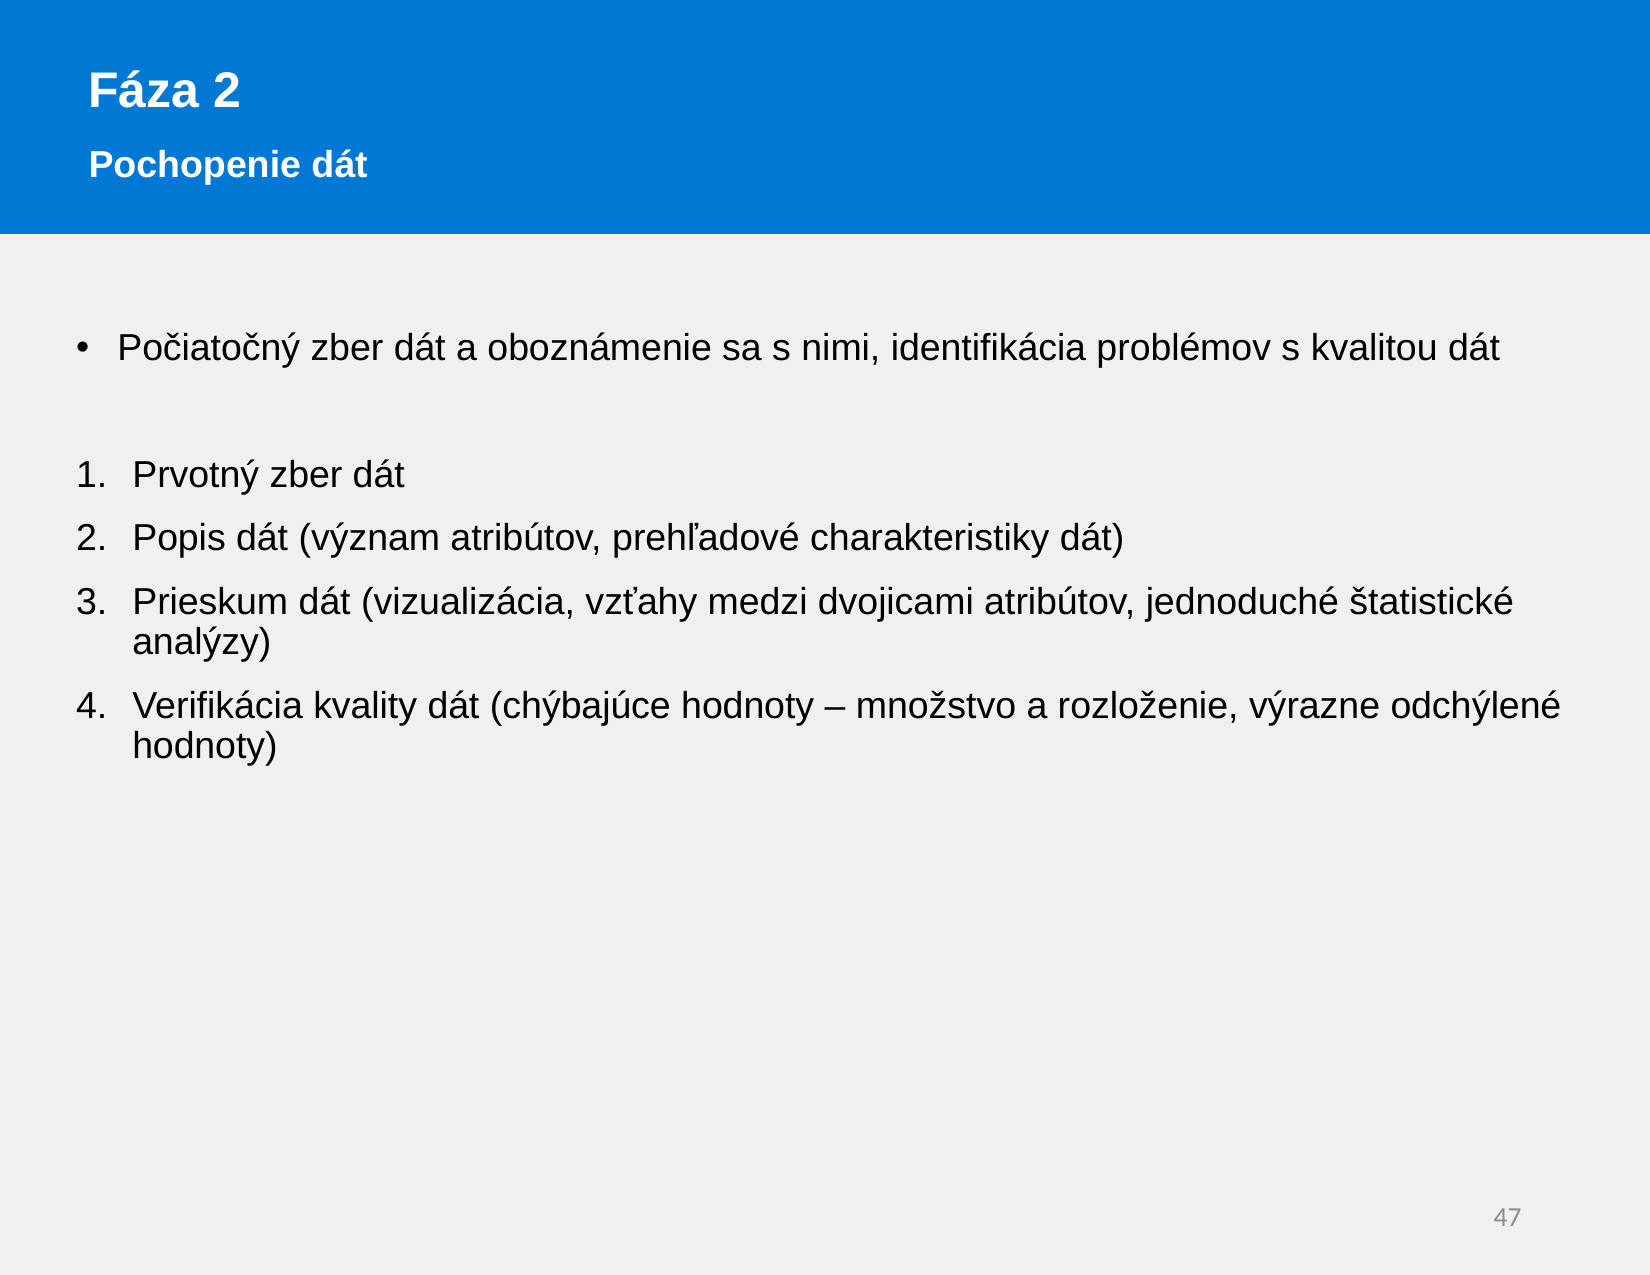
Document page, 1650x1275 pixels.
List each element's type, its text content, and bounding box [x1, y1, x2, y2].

text_box Fáza 2 Pochopenie dát [73, 20, 1602, 193]
text_box Počiatočný zber dát a oboznámenie sa s nimi, identifikácia problémov s kvalitou dát Prvotný zber dát Popis dát (význam atribútov, prehľadové charakteristiky dát) Prieskum dát (vizualizácia, vzťahy medzi dvojicami atribútov, jednoduché štatistické analýzy) Verifikácia kvality dát (chýbajúce hodnoty – množstvo a rozloženie, výrazne odchýlené hodnoty) [61, 321, 1589, 1182]
slide_number 47 [1165, 1182, 1537, 1250]
text_box [0, 0, 1650, 234]
